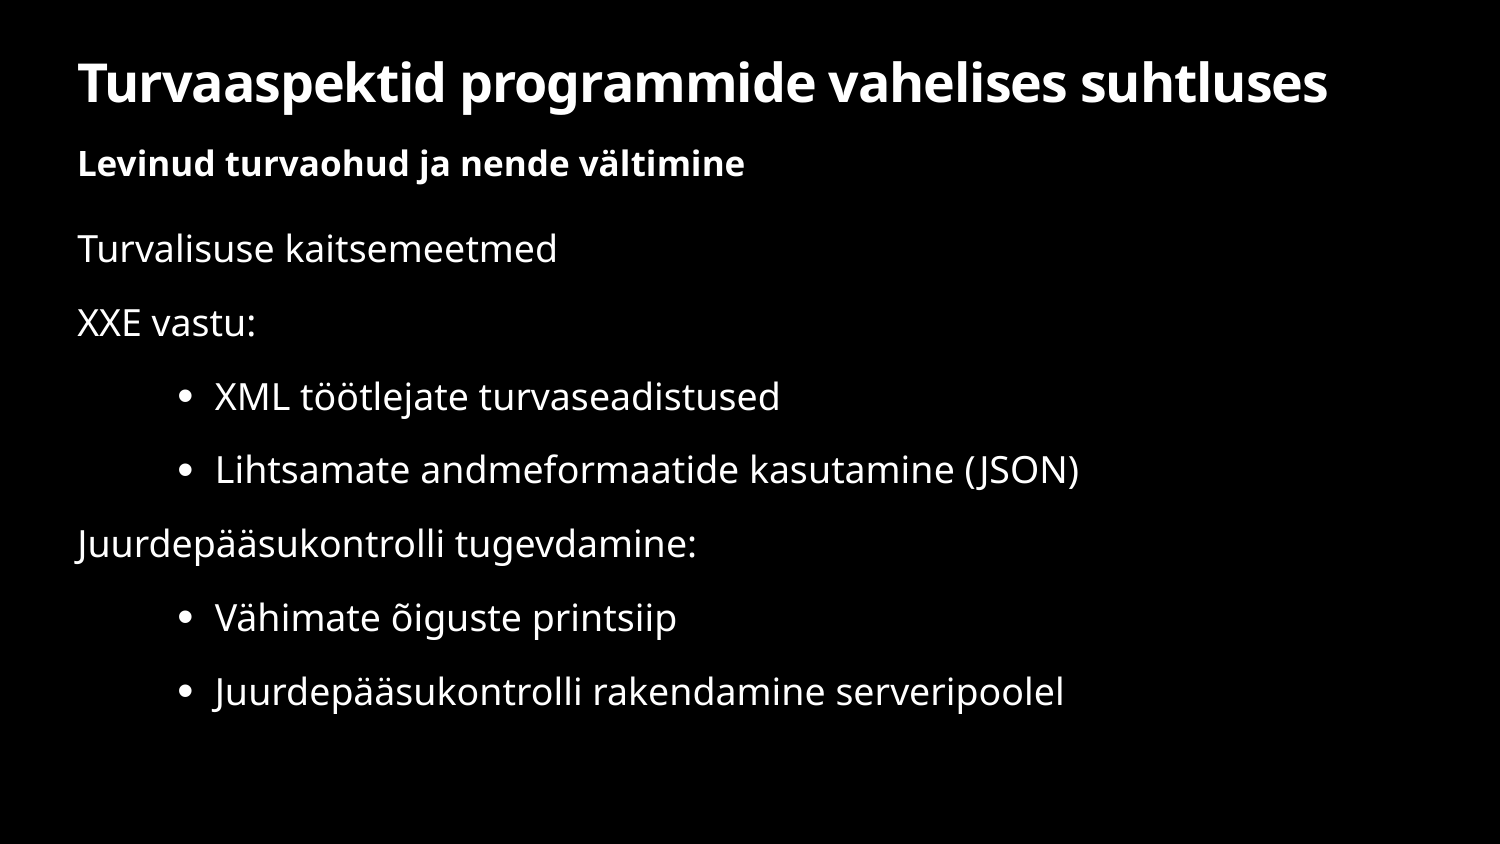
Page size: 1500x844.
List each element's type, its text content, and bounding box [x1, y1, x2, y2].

list Turvalisuse kaitsemeetmed XXE vastu: XML töötlejate turvaseadistused Lihtsamate andmeformaatide kasutamine (JSON) Juurdepääsukontrolli tugevdamine: Vähimate õiguste printsiip Juurdepääsukontrolli rakendamine serveripoolel [73, 226, 1427, 805]
list Levinud turvaohud ja nende vältimine [74, 138, 1426, 196]
title Turvaaspektid programmide vahelises suhtluses [73, 58, 1427, 148]
